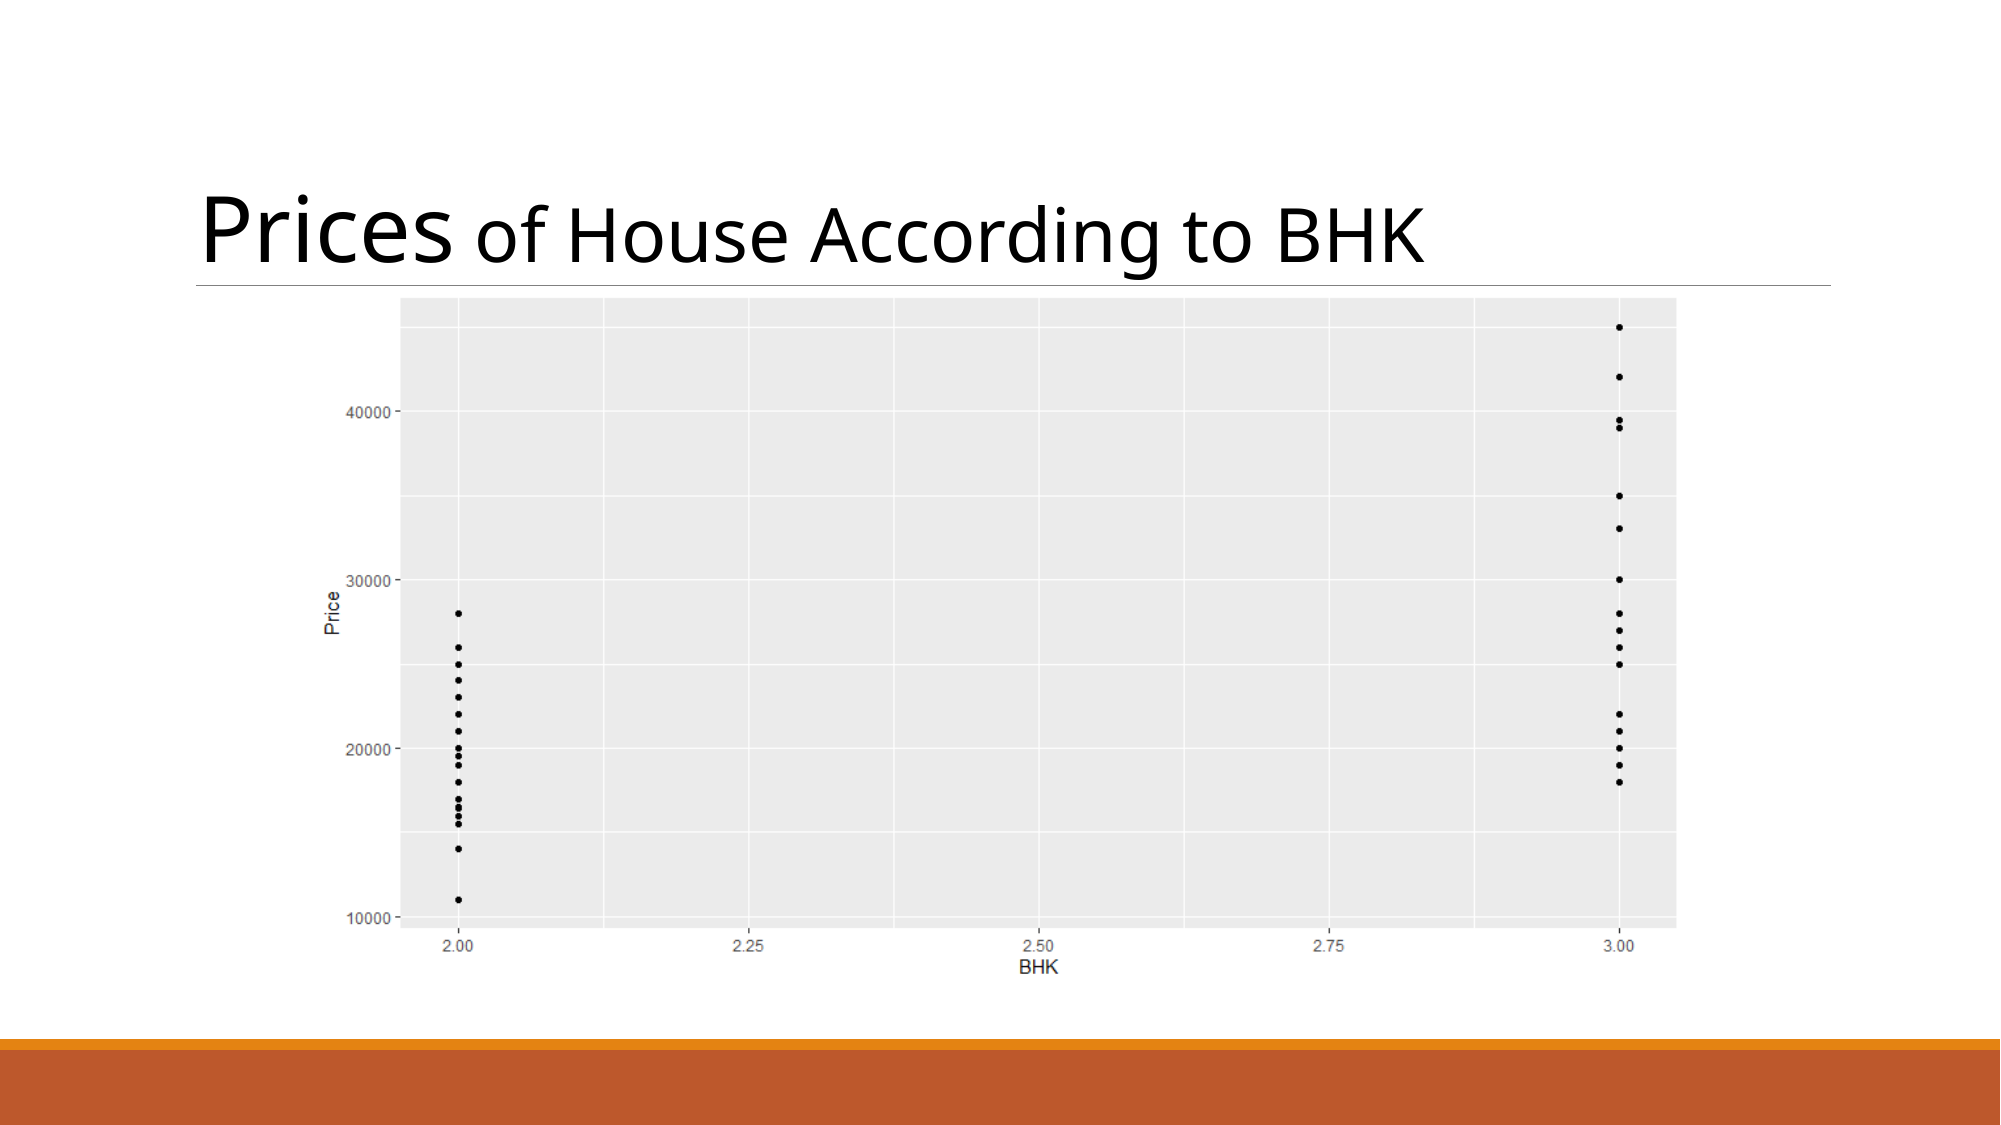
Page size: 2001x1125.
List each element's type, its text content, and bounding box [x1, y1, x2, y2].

text_box Prices of House According to BHK [183, 163, 1633, 289]
picture [313, 289, 1687, 988]
